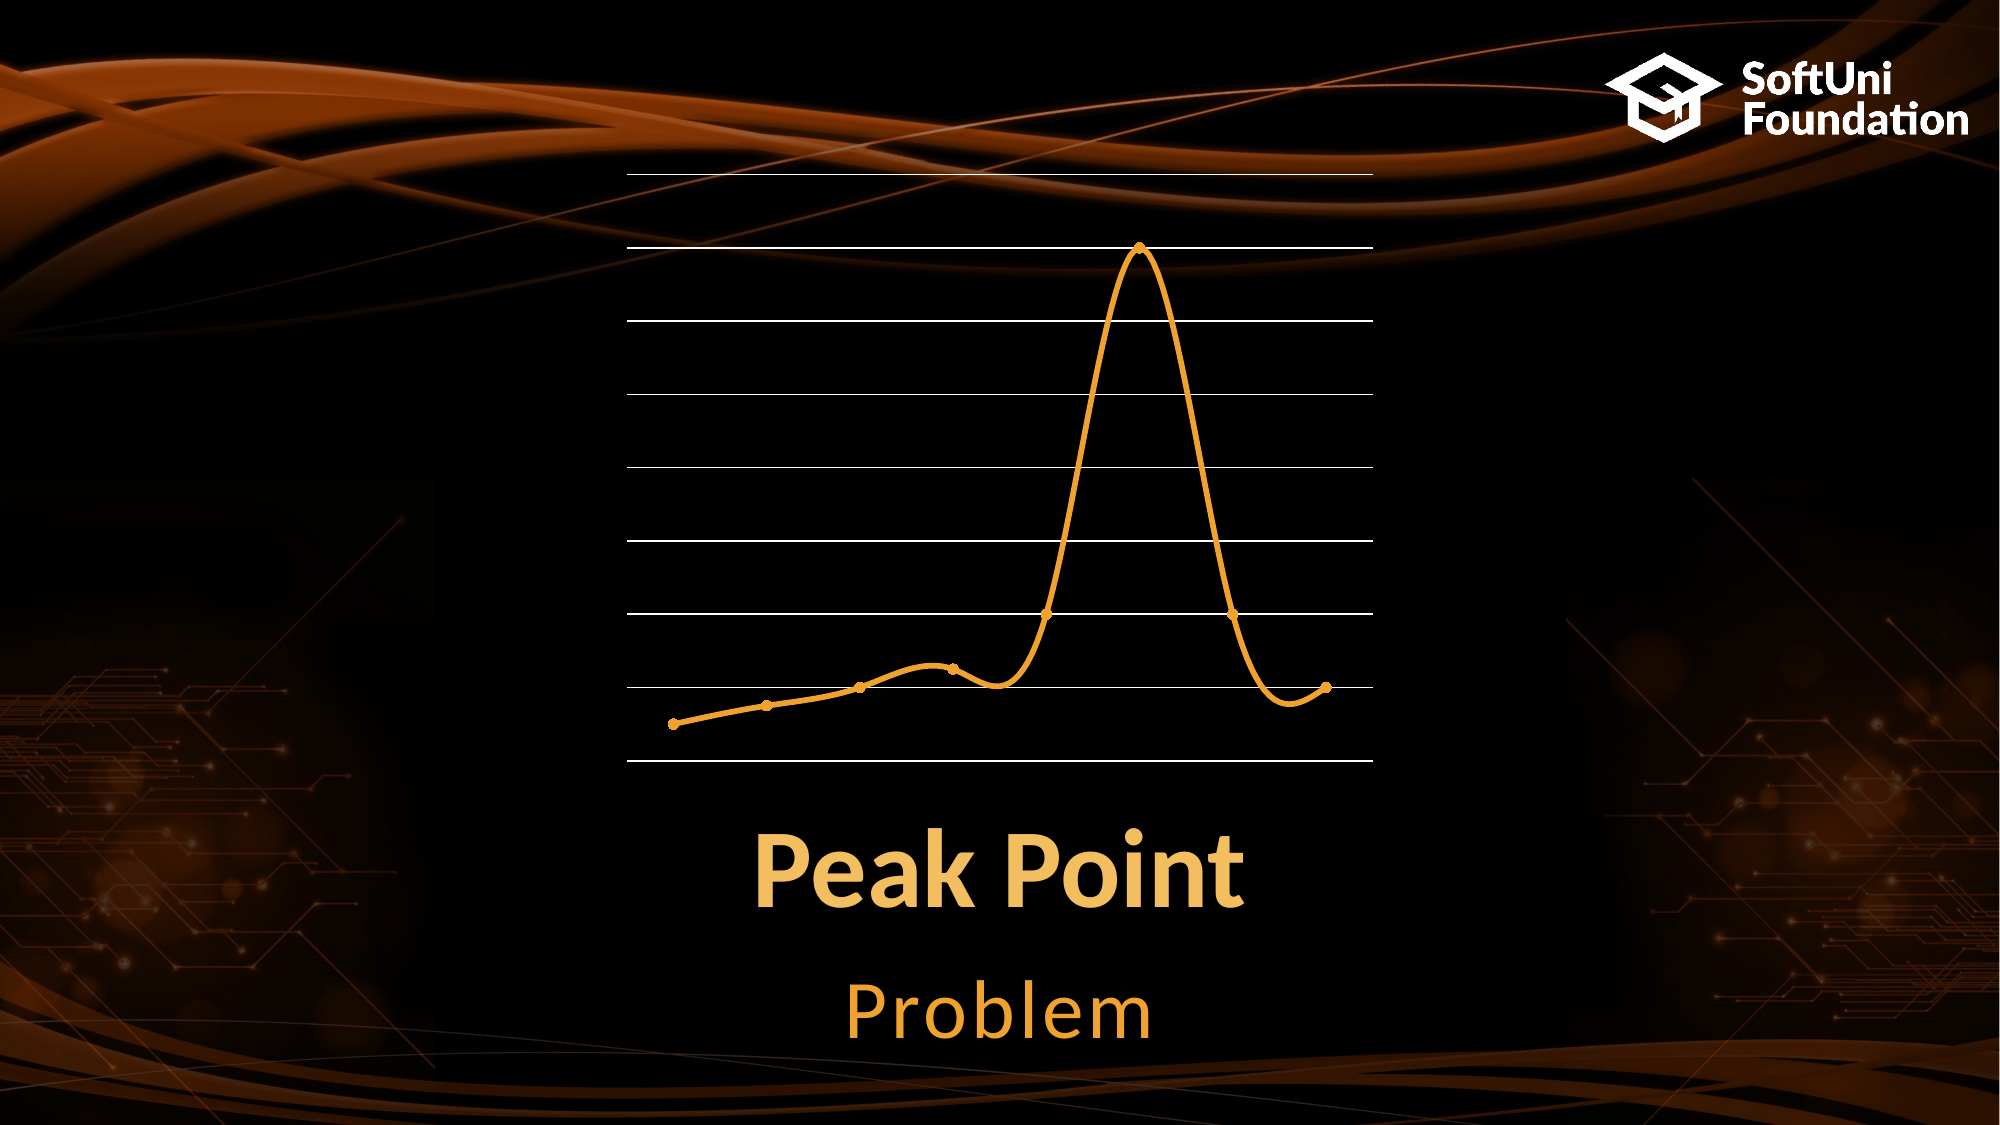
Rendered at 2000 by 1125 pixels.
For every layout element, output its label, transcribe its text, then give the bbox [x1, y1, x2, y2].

list Problem [149, 944, 1850, 1062]
picture [0, 0, 2000, 1125]
chart [611, 162, 1389, 773]
title Peak Point [149, 802, 1850, 938]
